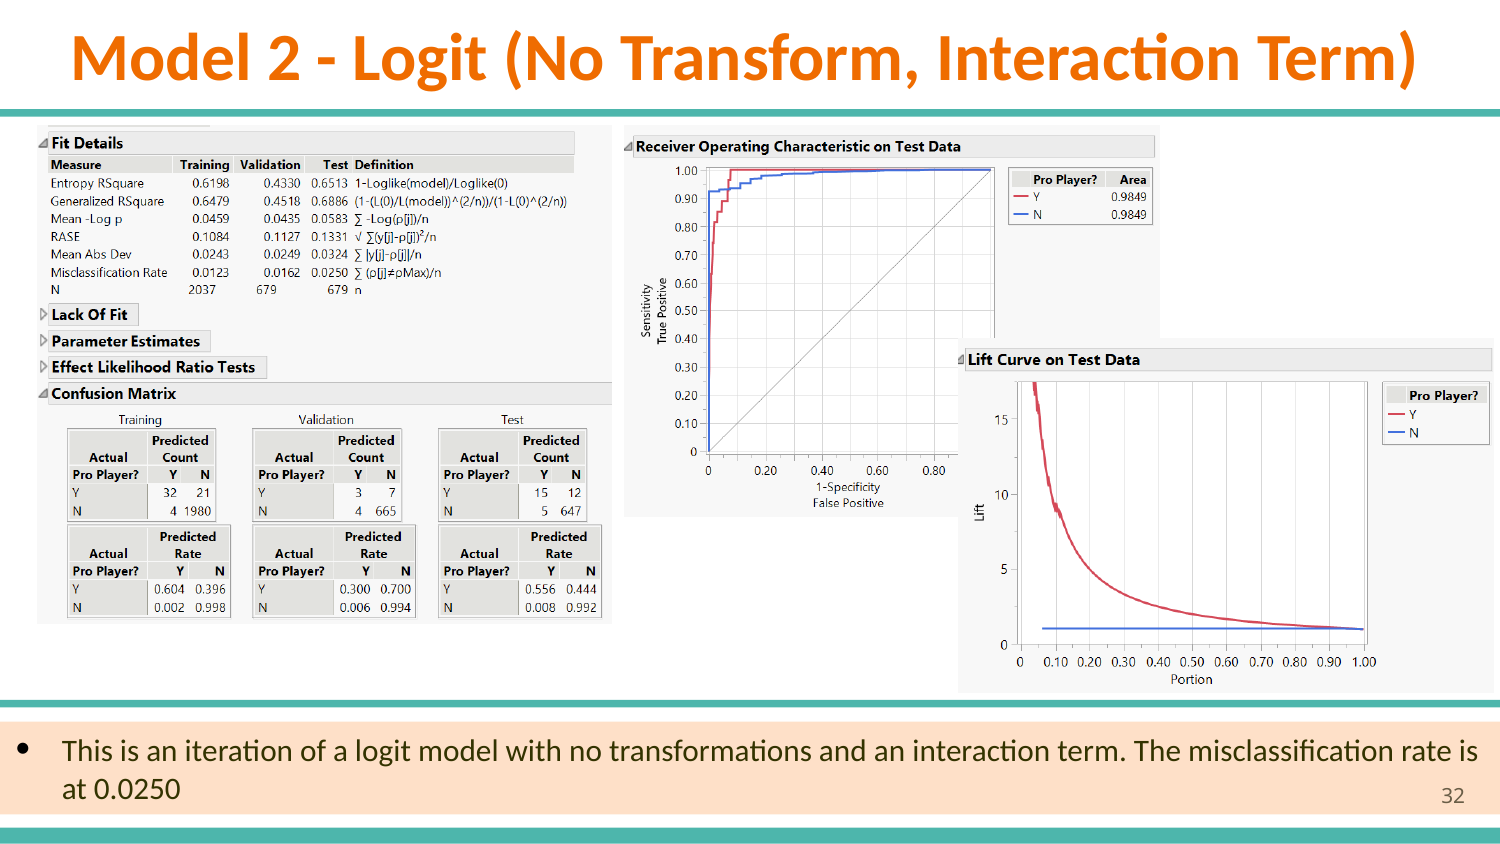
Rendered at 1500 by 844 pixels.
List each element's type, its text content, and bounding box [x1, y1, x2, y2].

text_box [0, 109, 1500, 117]
picture [37, 124, 612, 624]
title Model 2 - Logit (No Transform, Interaction Term) [55, 0, 1500, 109]
slide_number 32 [1389, 764, 1480, 830]
text_box This is an iteration of a logit model with no transformations and an interaction term. The misclassification rate is at 0.0250 [0, 721, 1500, 815]
text_box [0, 699, 1500, 708]
picture [624, 124, 1494, 693]
